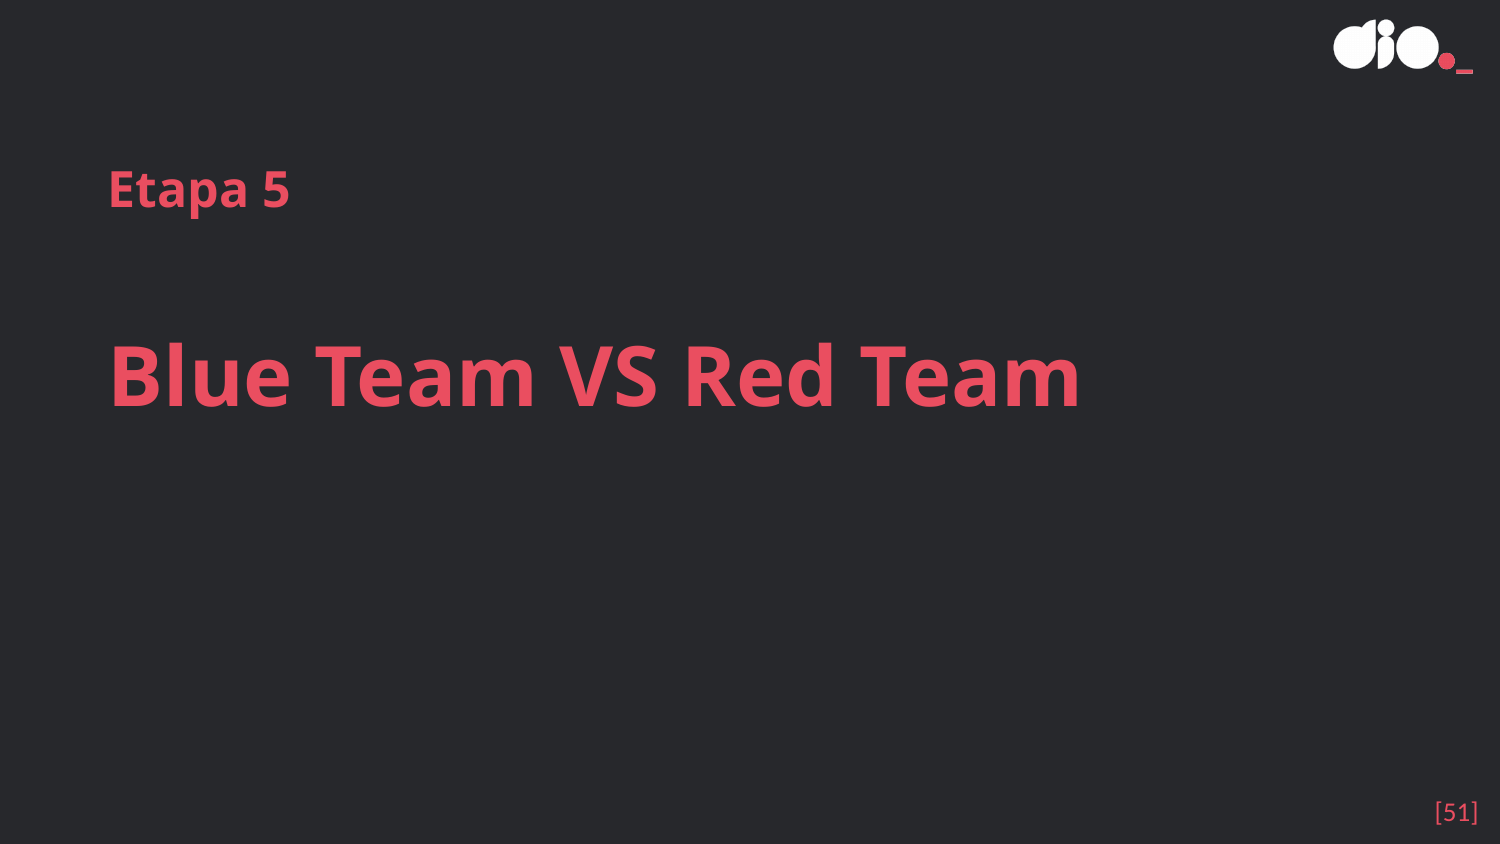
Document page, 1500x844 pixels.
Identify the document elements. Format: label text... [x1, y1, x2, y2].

text_box Etapa 5 [92, 142, 1309, 223]
text_box Blue Team VS Red Team [92, 292, 1309, 558]
slide_number [51] [1403, 779, 1494, 844]
picture [1332, 19, 1474, 75]
